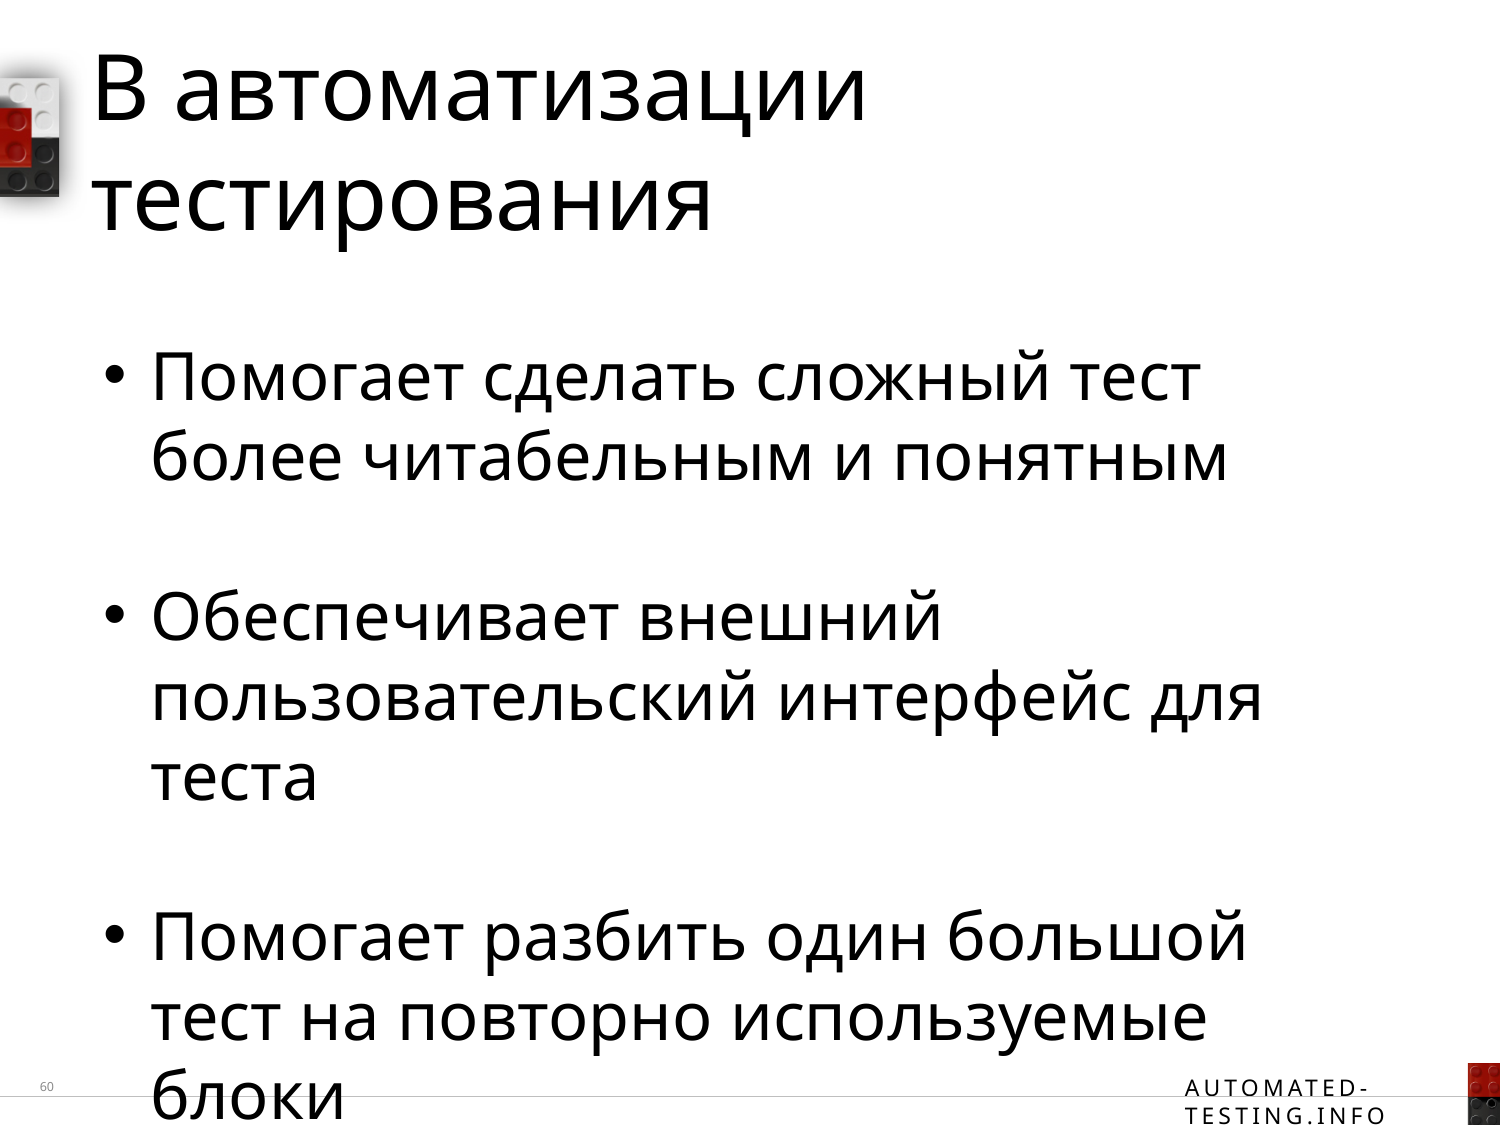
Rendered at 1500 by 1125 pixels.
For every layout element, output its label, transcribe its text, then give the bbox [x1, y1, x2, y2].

picture [1467, 1063, 1500, 1125]
text_box Помогает сделать сложный тест более читабельным и понятным Обеспечивает внешний пользовательский интерфейс для теста Помогает разбить один большой тест на повторно используемые блоки [88, 326, 1400, 1125]
picture [0, 79, 59, 196]
title В автоматизации тестирования [75, 45, 1425, 233]
